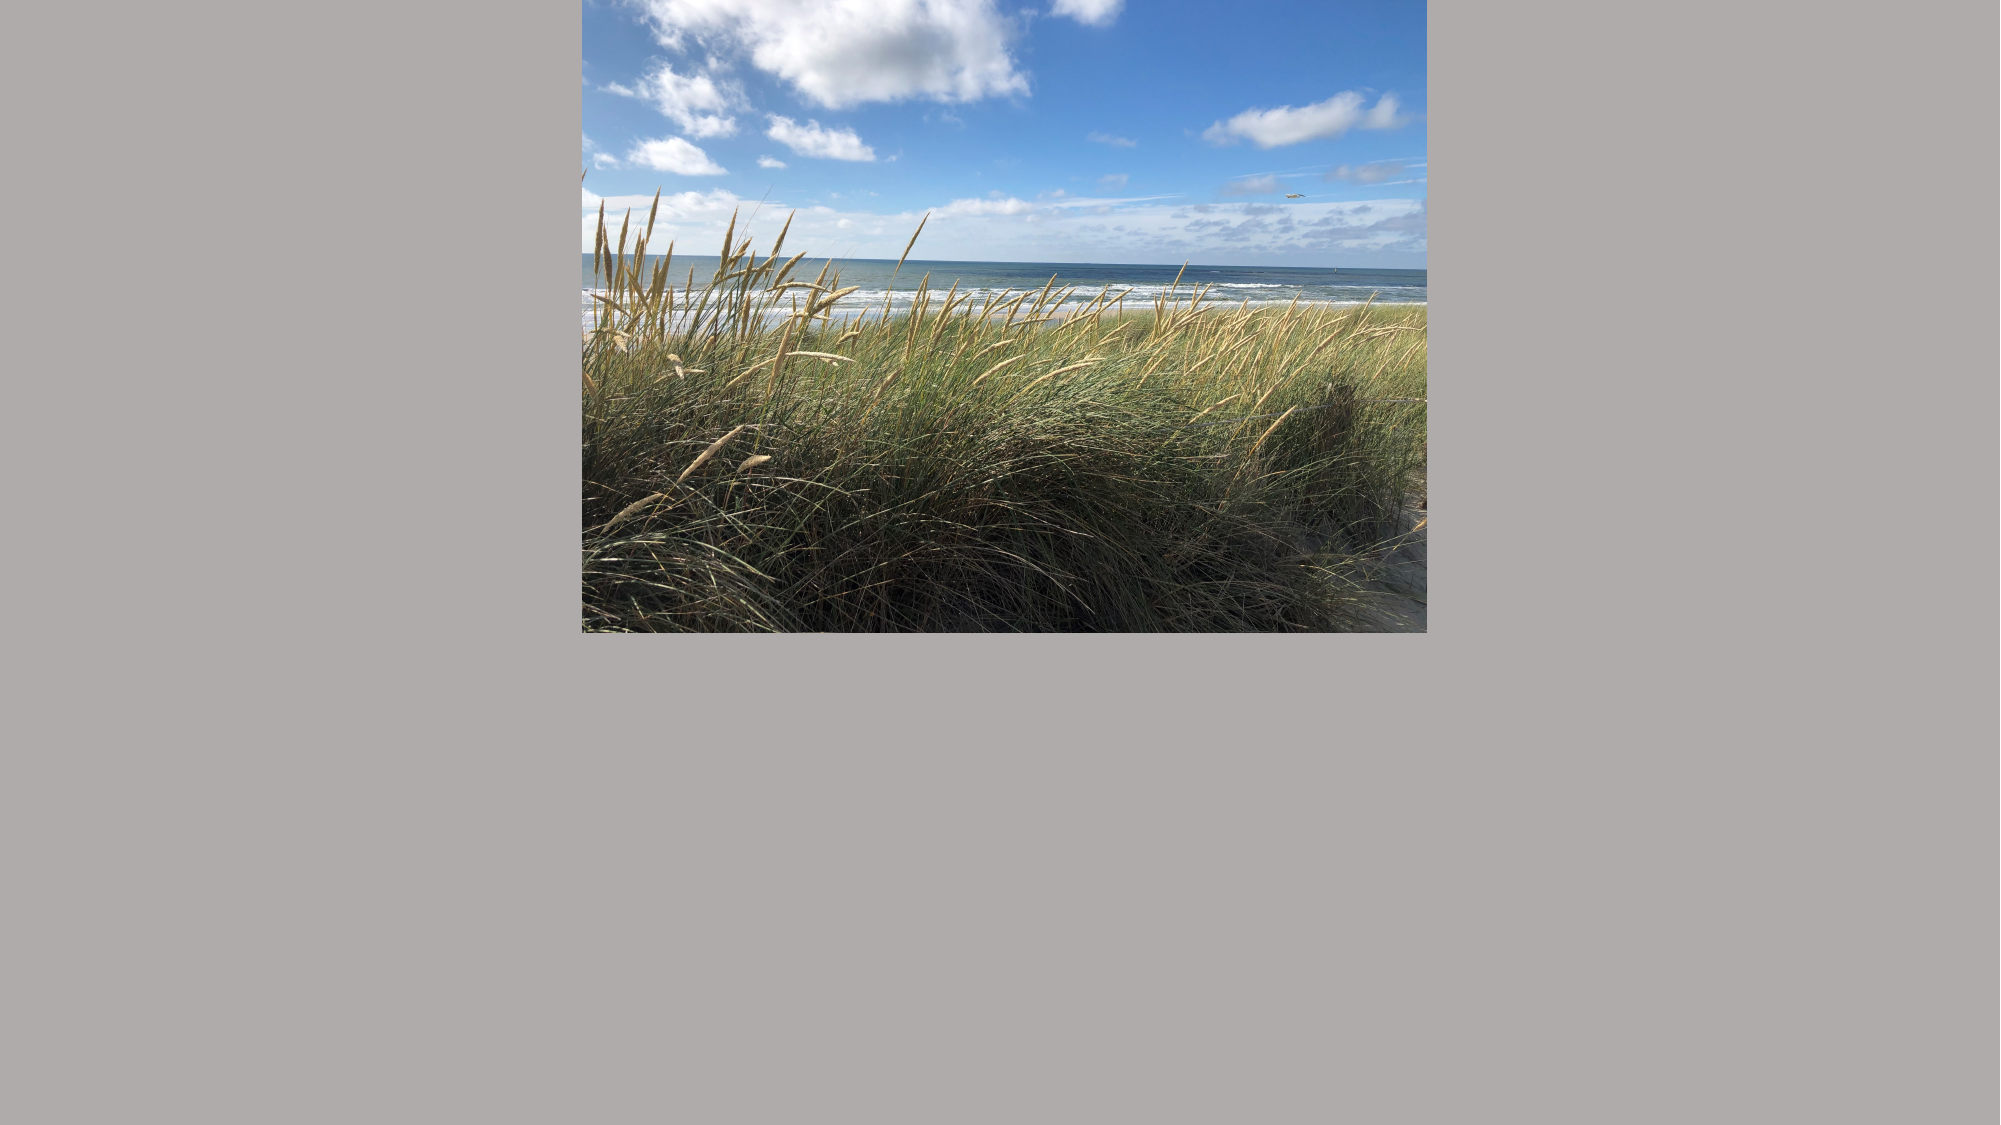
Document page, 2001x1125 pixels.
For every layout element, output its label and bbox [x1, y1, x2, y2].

text_box [0, 0, 2000, 1125]
picture [582, 0, 1427, 633]
